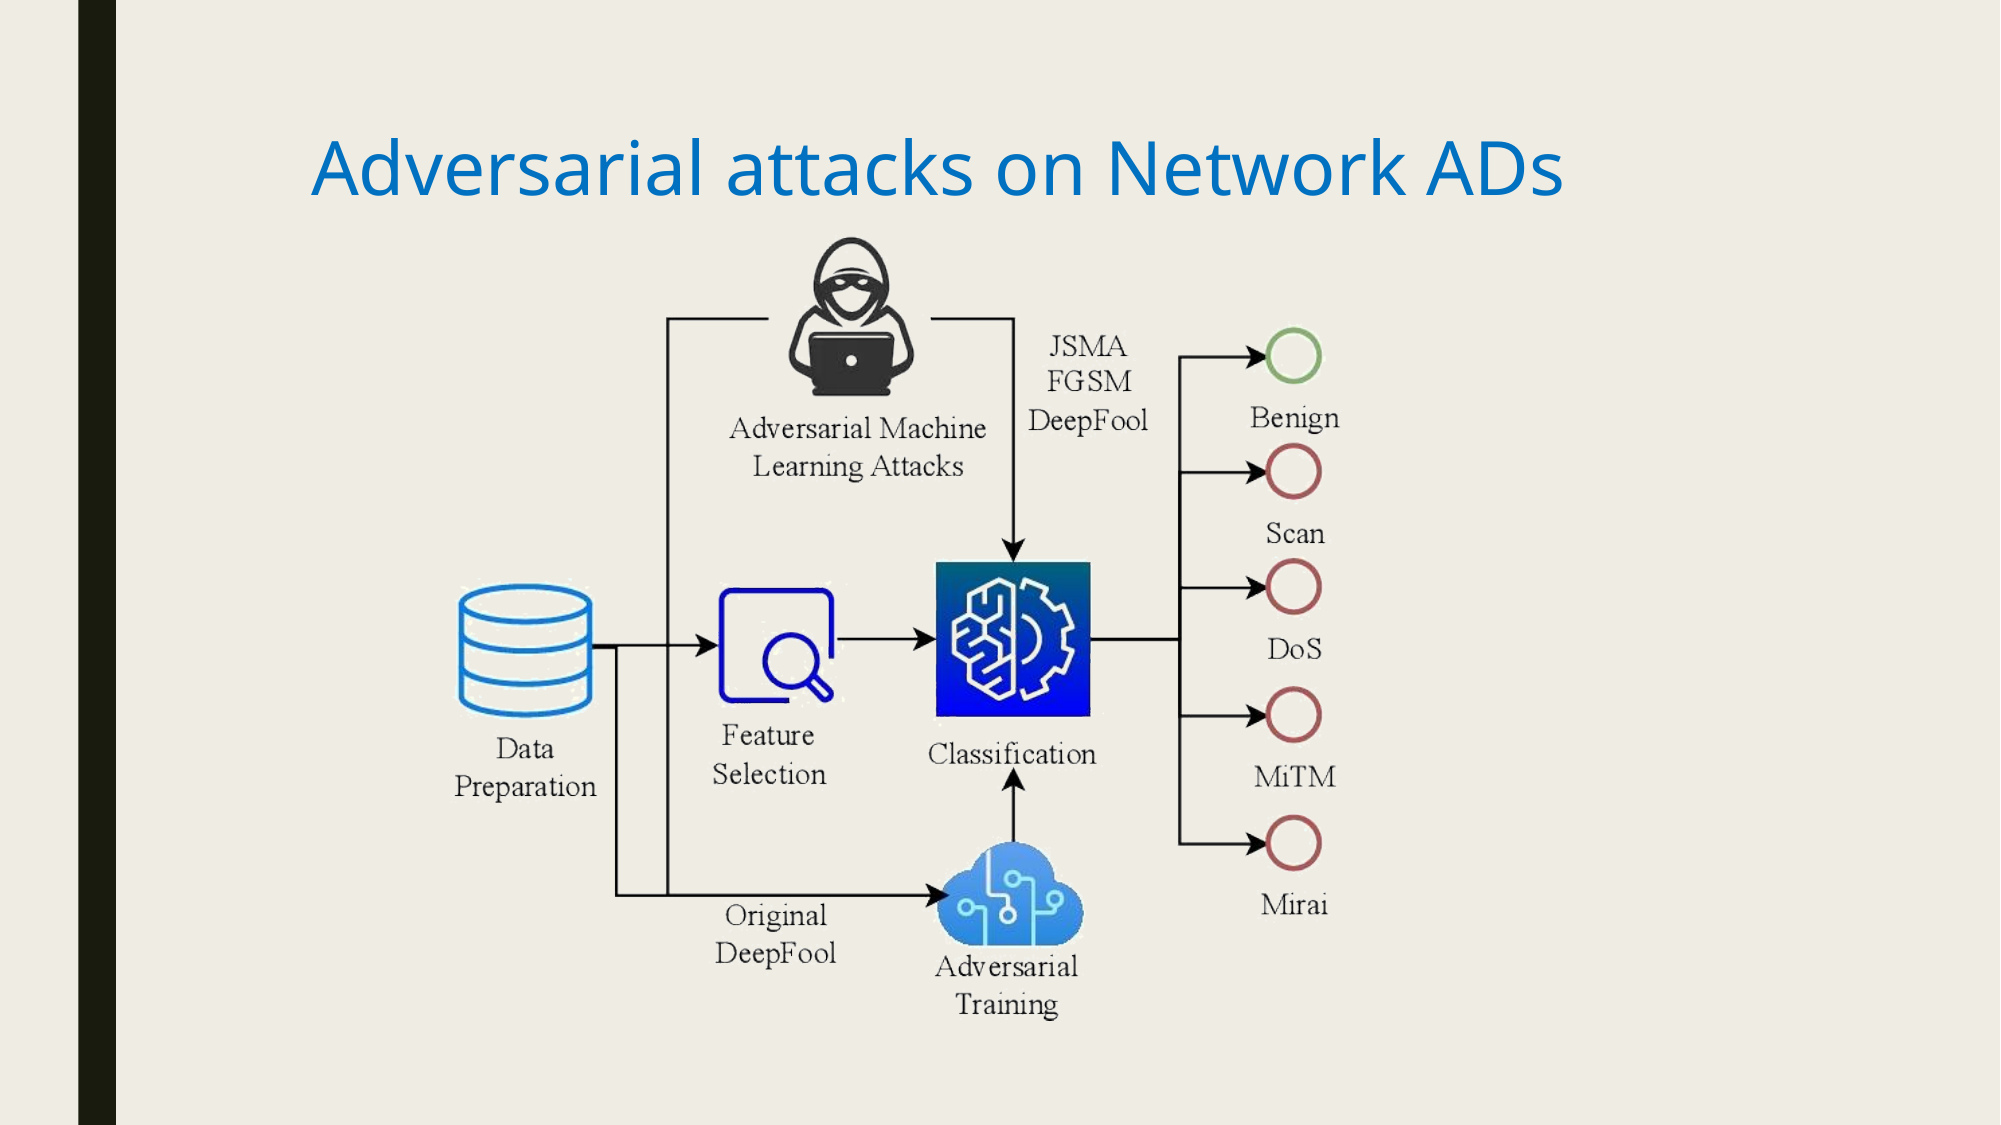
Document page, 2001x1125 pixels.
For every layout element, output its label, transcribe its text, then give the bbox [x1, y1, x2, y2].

title Adversarial attacks on Network ADs [225, 112, 1800, 357]
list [438, 234, 1343, 1021]
